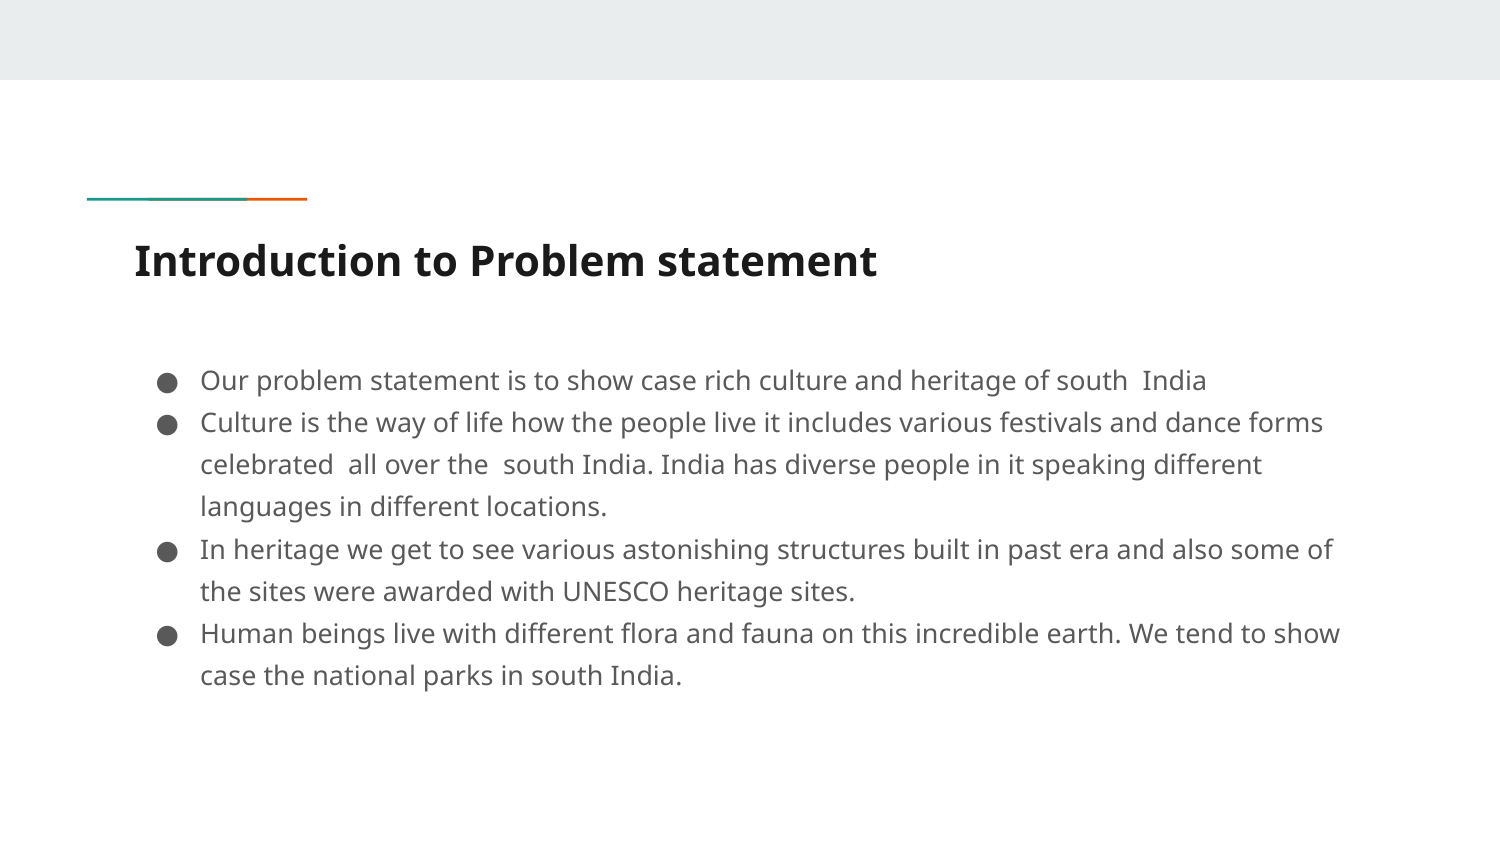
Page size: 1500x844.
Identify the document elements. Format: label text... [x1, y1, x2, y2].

title Introduction to Problem statement [119, 216, 1381, 305]
list Our problem statement is to show case rich culture and heritage of south India Culture is the way of life how the people live it includes various festivals and dance forms celebrated all over the south India. India has diverse people in it speaking different languages in different locations. In heritage we get to see various astonishing structures built in past era and also some of the sites were awarded with UNESCO heritage sites. Human beings live with different flora and fauna on this incredible earth. We tend to show case the national parks in south India. [119, 341, 1381, 712]
